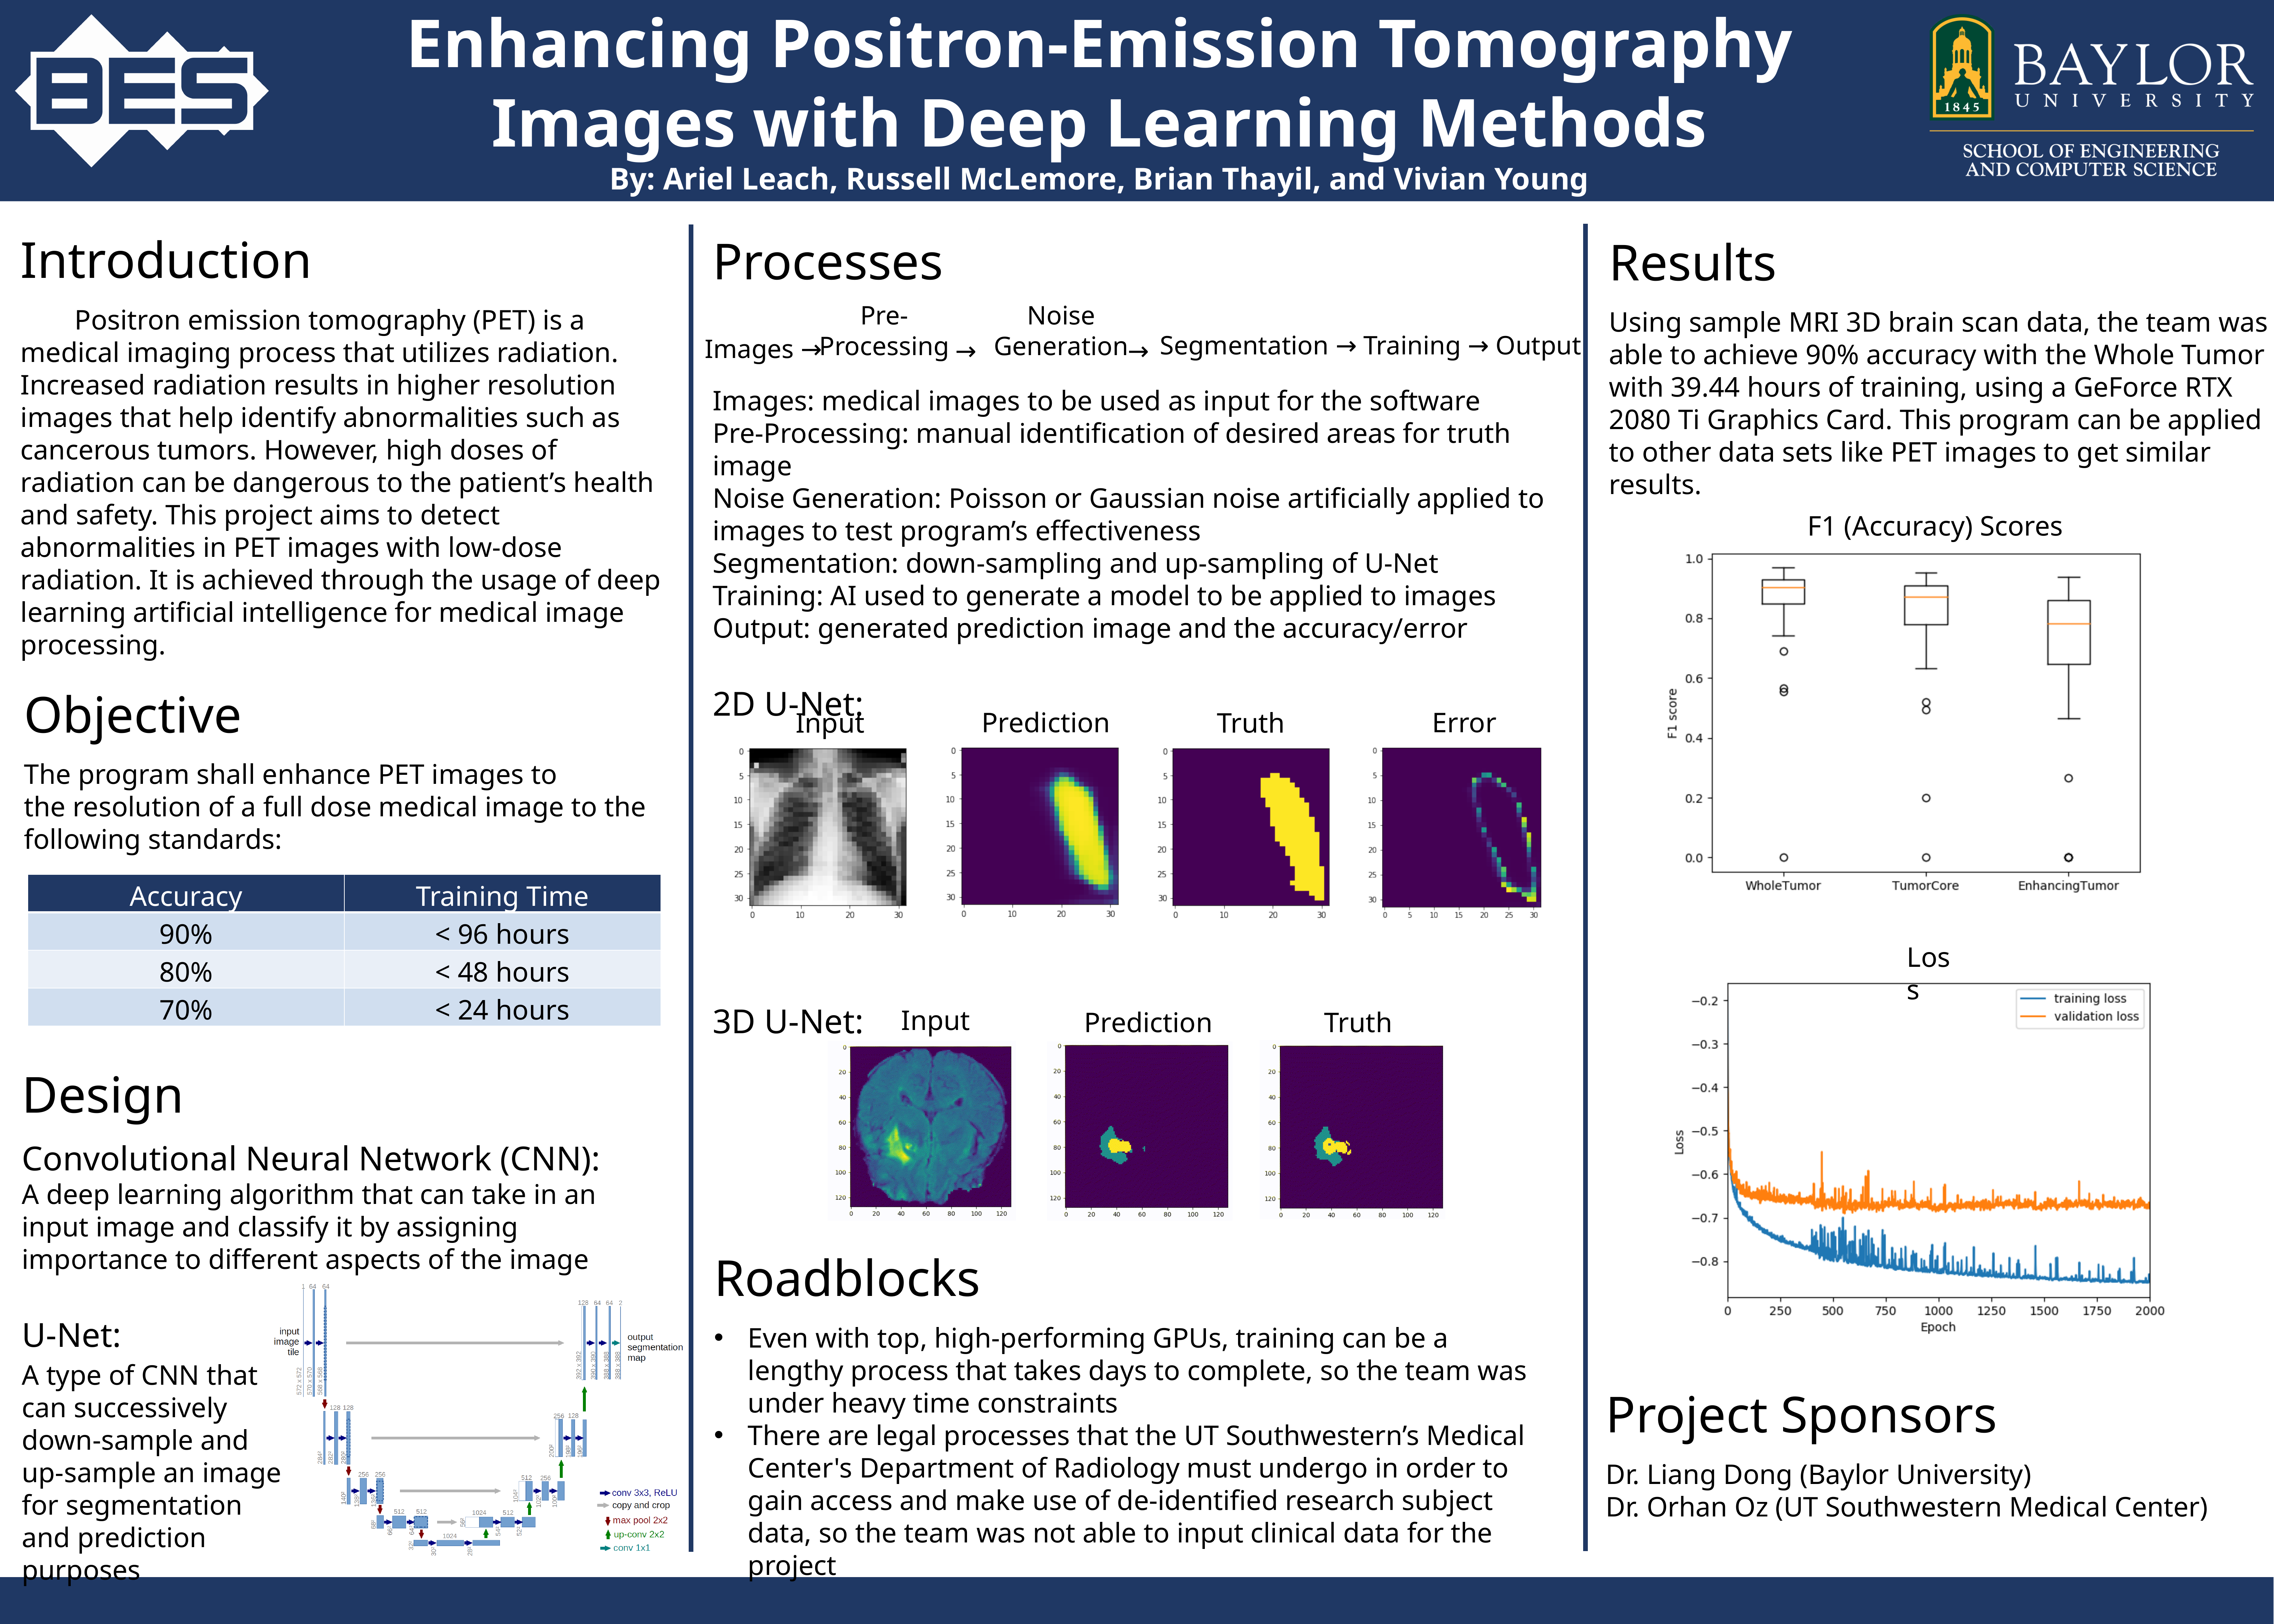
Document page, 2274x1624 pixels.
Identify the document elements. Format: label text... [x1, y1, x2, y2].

table_cell 90% [28, 913, 344, 950]
table_cell < 48 hours [345, 951, 661, 988]
table_cell < 24 hours [345, 988, 661, 1026]
text_box Objective The program shall enhance PET images to the resolution of a full dose medical image to the following standards: [18, 680, 677, 922]
text_box Introduction Positron emission tomography (PET) is a medical imaging process that utilizes radiation. Increased radiation results in higher resolution images that help identify abnormalities such as cancerous tumors. However, high doses of radiation can be dangerous to the patient’s health and safety. This project aims to detect abnormalities in PET images with low-dose radiation. It is achieved through the usage of deep learning artificial intelligence for medical image processing. [15, 226, 674, 663]
picture [1929, 14, 2254, 176]
table_cell 80% [28, 951, 344, 988]
picture [1651, 911, 2195, 1320]
text_box Roadblocks Even with top, high-performing GPUs, training can be a lengthy process that takes days to complete, so the team was under heavy time constraints There are legal processes that the UT Southwestern’s Medical Center's Department of Radiology must undergo in order to gain access and make use of de-identified research subject data, so the team was not able to input clinical data for the project [709, 1244, 1549, 1583]
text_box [1643, 504, 2195, 918]
table_header Accuracy [28, 875, 344, 911]
text_box Processes Images: medical images to be used as input for the software Pre-Processing: manual identification of desired areas for truth image Noise Generation: Poisson or Gaussian noise artificially applied to images to test program’s effectiveness Segmentation: down-sampling and up-sampling of U-Net Training: AI used to generate a model to be applied to images Output: generated prediction image and the accuracy/error 2D U-Net: 3D U-Net: [707, 372, 1568, 1075]
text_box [1660, 934, 2204, 1343]
text_box Results Using sample MRI 3D brain scan data, the team was able to achieve 90% accuracy with the Whole Tumor with 39.44 hours of training, using a GeForce RTX 2080 Ti Graphics Card. This program can be applied to other data sets like PET images to get similar results. [1604, 228, 2274, 502]
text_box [828, 1000, 1446, 1221]
picture [15, 14, 269, 168]
table_cell 70% [28, 988, 344, 1026]
text_box Processes Images: medical images to be used as input for the software Pre-Processing: manual identification of desired areas for truth image Noise Generation: Poisson or Gaussian noise artificially applied to images to test program’s effectiveness Segmentation: down-sampling and up-sampling of U-Net Training: AI used to generate a model to be applied to images Output: generated prediction image and the accuracy/error 2D U-Net: 3D U-Net: [707, 227, 1568, 295]
text_box Project Sponsors Dr. Liang Dong (Baylor University) Dr. Orhan Oz (UT Southwestern Medical Center) [1600, 1380, 2259, 1525]
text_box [728, 702, 1549, 925]
text_box Design Convolutional Neural Network (CNN): A deep learning algorithm that can take in an input image and classify it by assigning importance to different aspects of the image U-Net: [16, 1061, 675, 1355]
text_box [0, 1577, 2274, 1624]
text_box [0, 0, 2274, 201]
text_box A type of CNN that can successively down-sample and up-sample an image for segmentation and prediction purposes [16, 1355, 293, 1588]
picture [269, 1281, 686, 1559]
table_header Training Time [345, 875, 661, 911]
table_cell < 96 hours [345, 913, 661, 950]
text_box Enhancing Positron-Emission Tomography Images with Deep Learning Methods By: Ariel Leach, Russell McLemore, Brian Thayil, and Vivian Young [289, 0, 1909, 198]
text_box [699, 296, 1589, 368]
